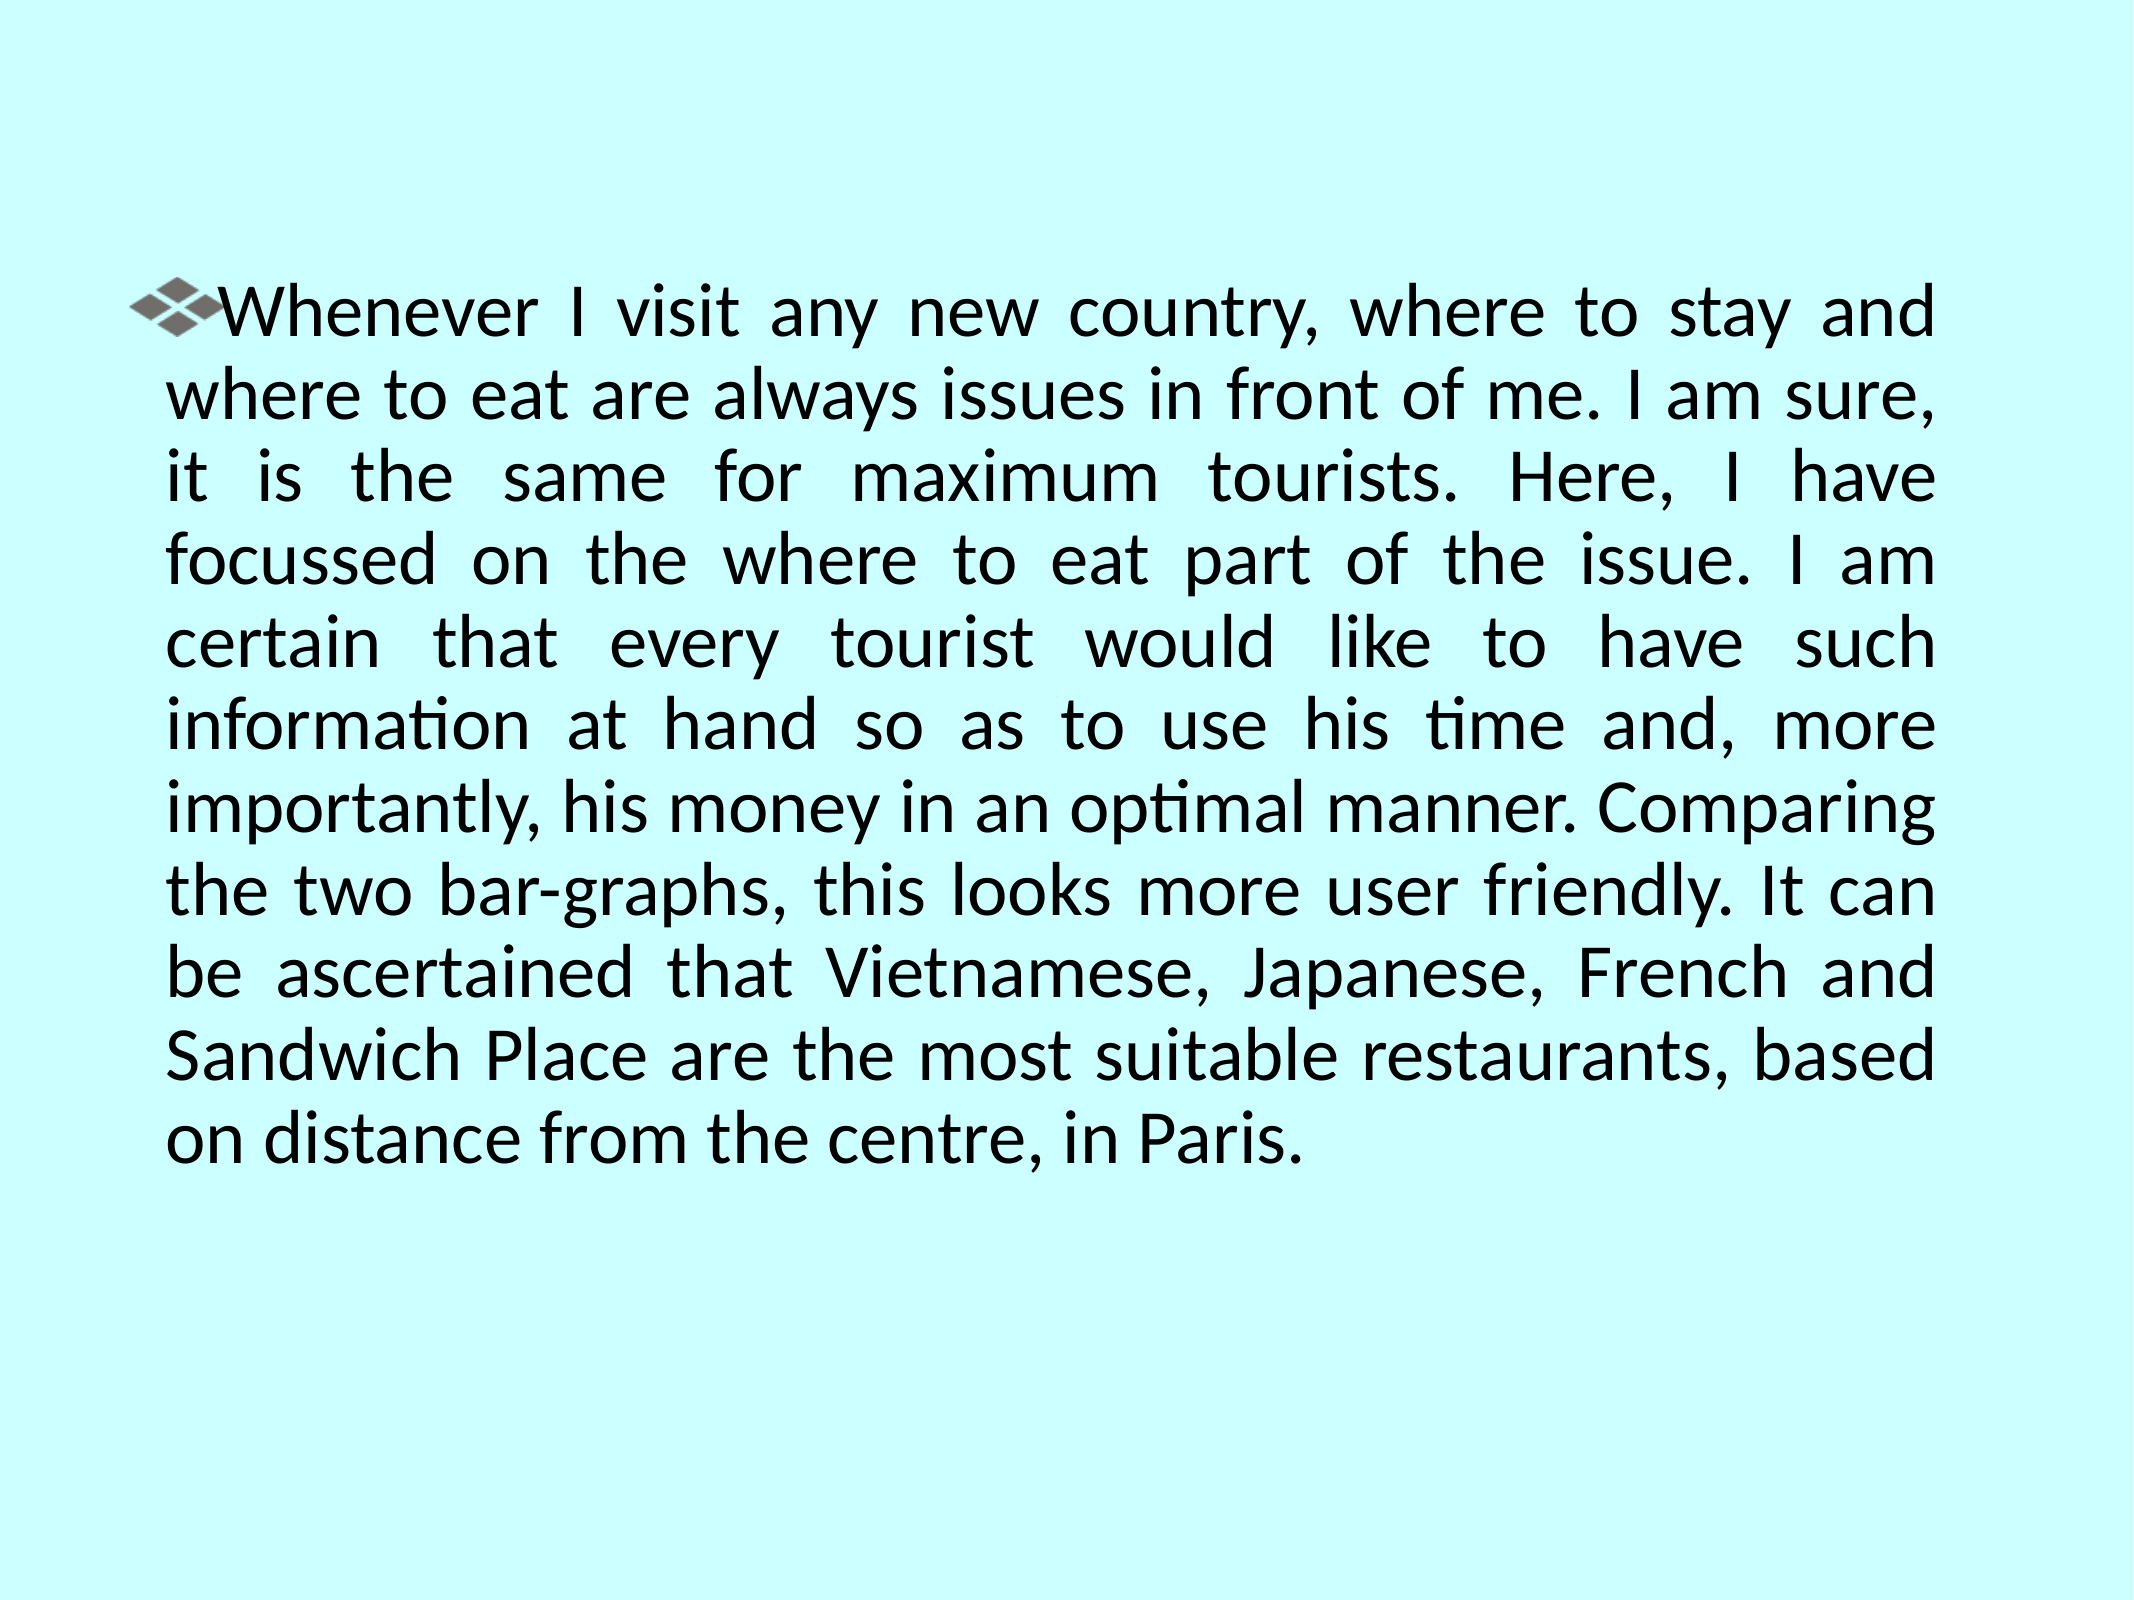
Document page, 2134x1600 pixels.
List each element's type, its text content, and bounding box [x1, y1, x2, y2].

picture [129, 277, 226, 337]
list Whenever I visit any new country, where to stay and where to eat are always issues in front of me. I am sure, it is the same for maximum tourists. Here, I have focussed on the where to eat part of the issue. I am certain that every tourist would like to have such information at hand so as to use his time and, more importantly, his money in an optimal manner. Comparing the two bar-graphs, this looks more user friendly. It can be ascertained that Vietnamese, Japanese, French and Sandwich Place are the most suitable restaurants, based on distance from the centre, in Paris. [114, 262, 1954, 1278]
